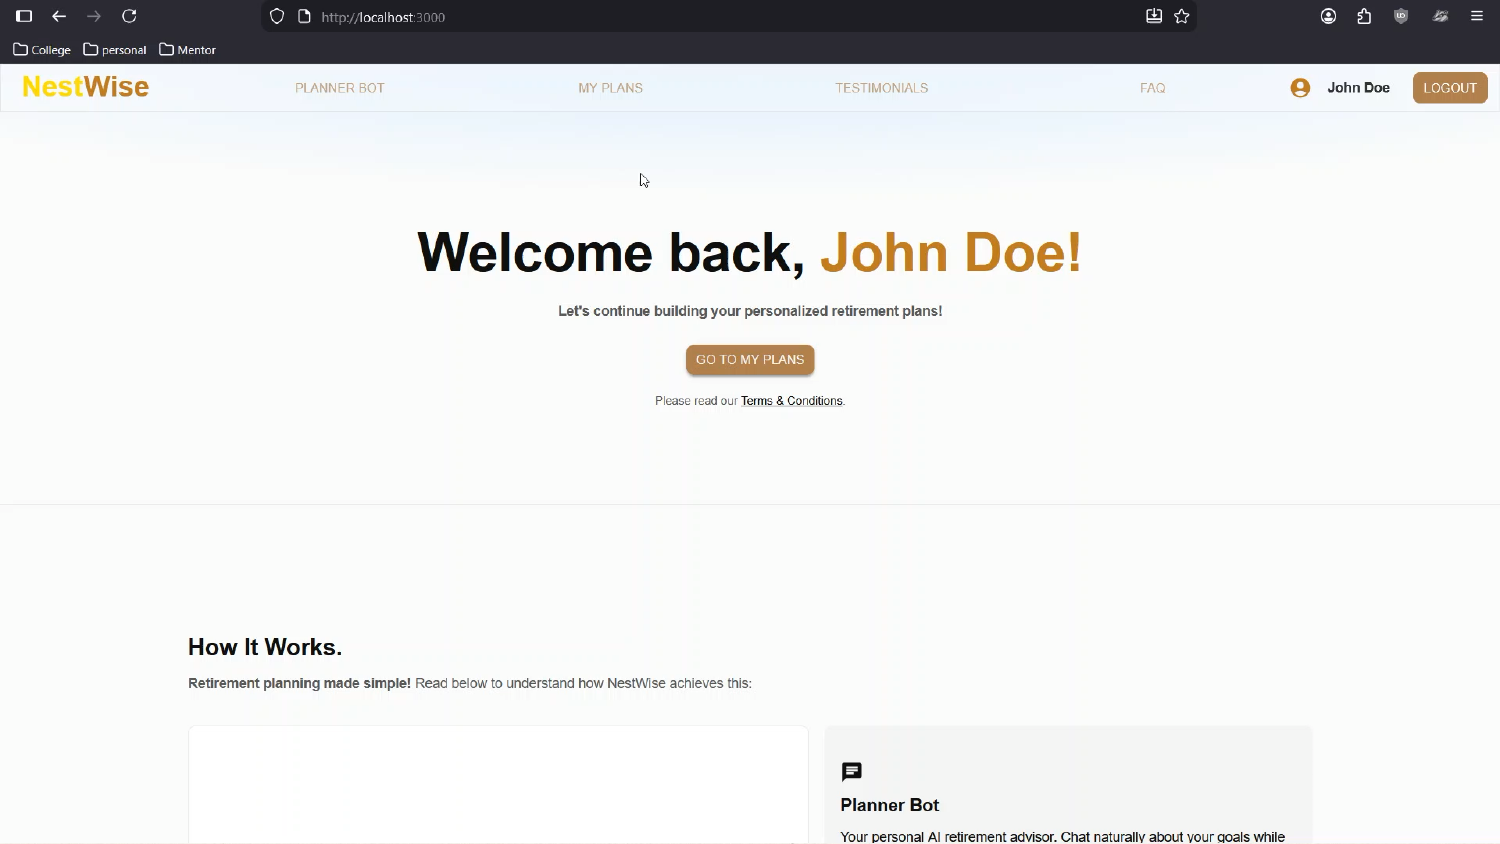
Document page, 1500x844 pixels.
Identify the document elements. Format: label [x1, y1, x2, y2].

text_box [0, 0, 1500, 844]
